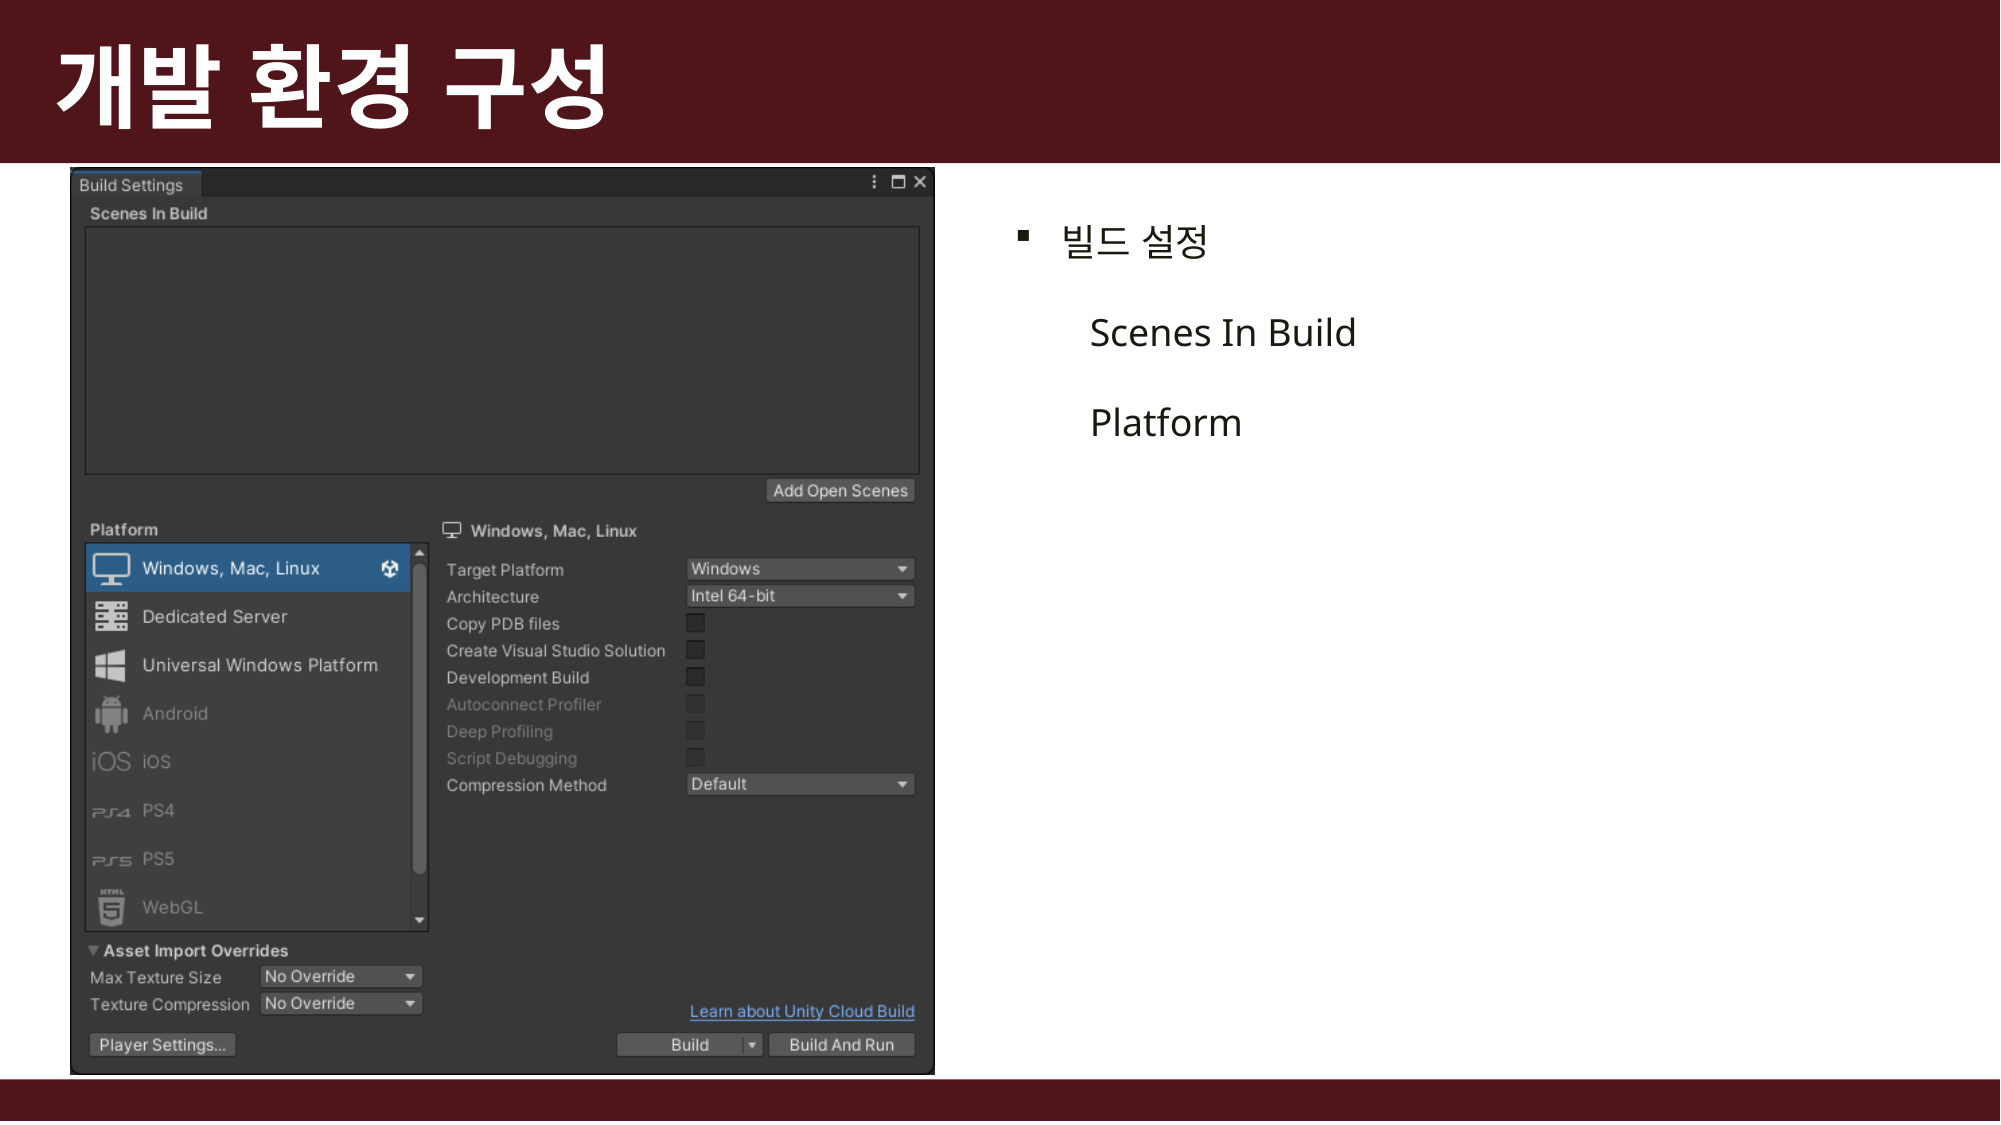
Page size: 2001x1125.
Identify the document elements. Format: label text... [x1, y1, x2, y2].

title 개발 환경 구성 [39, 34, 1978, 149]
picture [70, 167, 935, 1075]
text_box 빌드 설정 Scenes In Build Platform [999, 211, 1710, 496]
